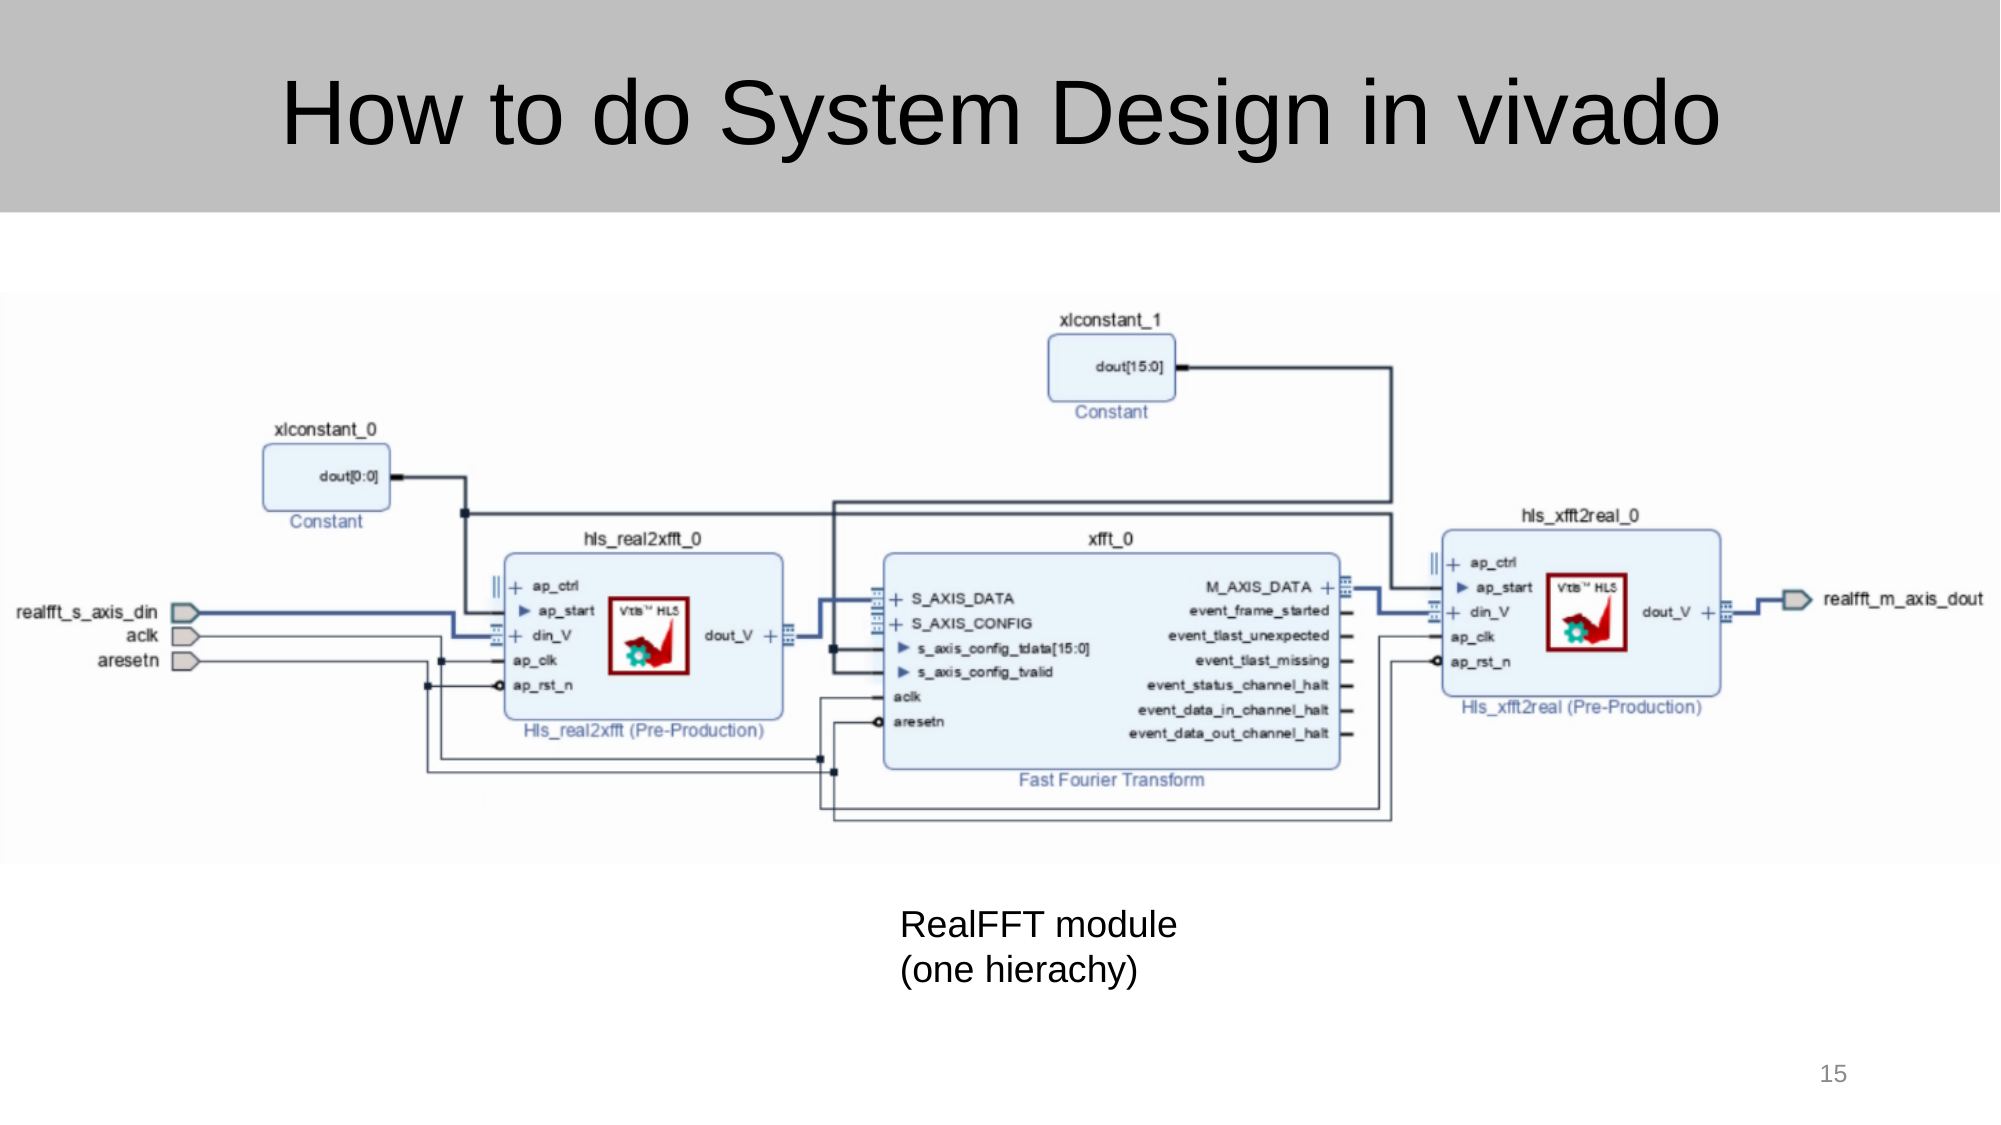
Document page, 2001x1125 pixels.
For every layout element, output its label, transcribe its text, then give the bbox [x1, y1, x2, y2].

slide_number 15 [1412, 1042, 1863, 1103]
picture [0, 292, 2000, 864]
text_box RealFFT module (one hierachy) [885, 892, 1193, 998]
list How to do System Design in vivado [53, 55, 1952, 175]
